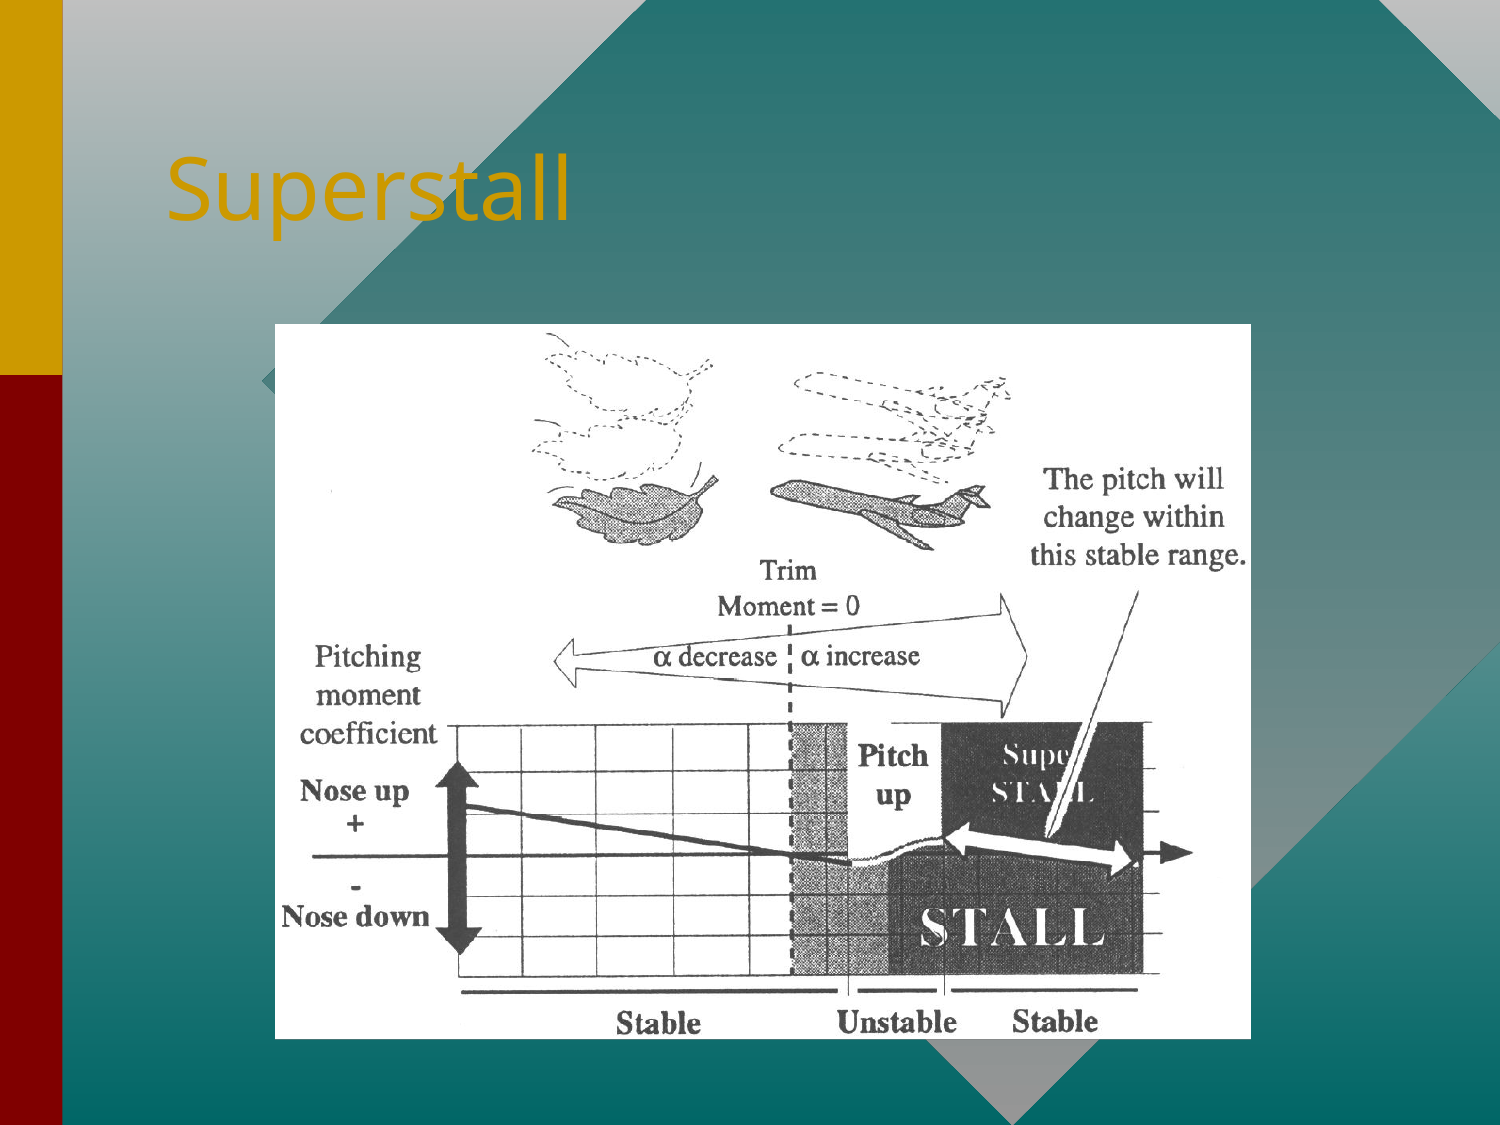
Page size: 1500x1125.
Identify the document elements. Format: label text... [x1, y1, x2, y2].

title Superstall [150, 99, 1350, 288]
picture [274, 324, 1251, 1041]
